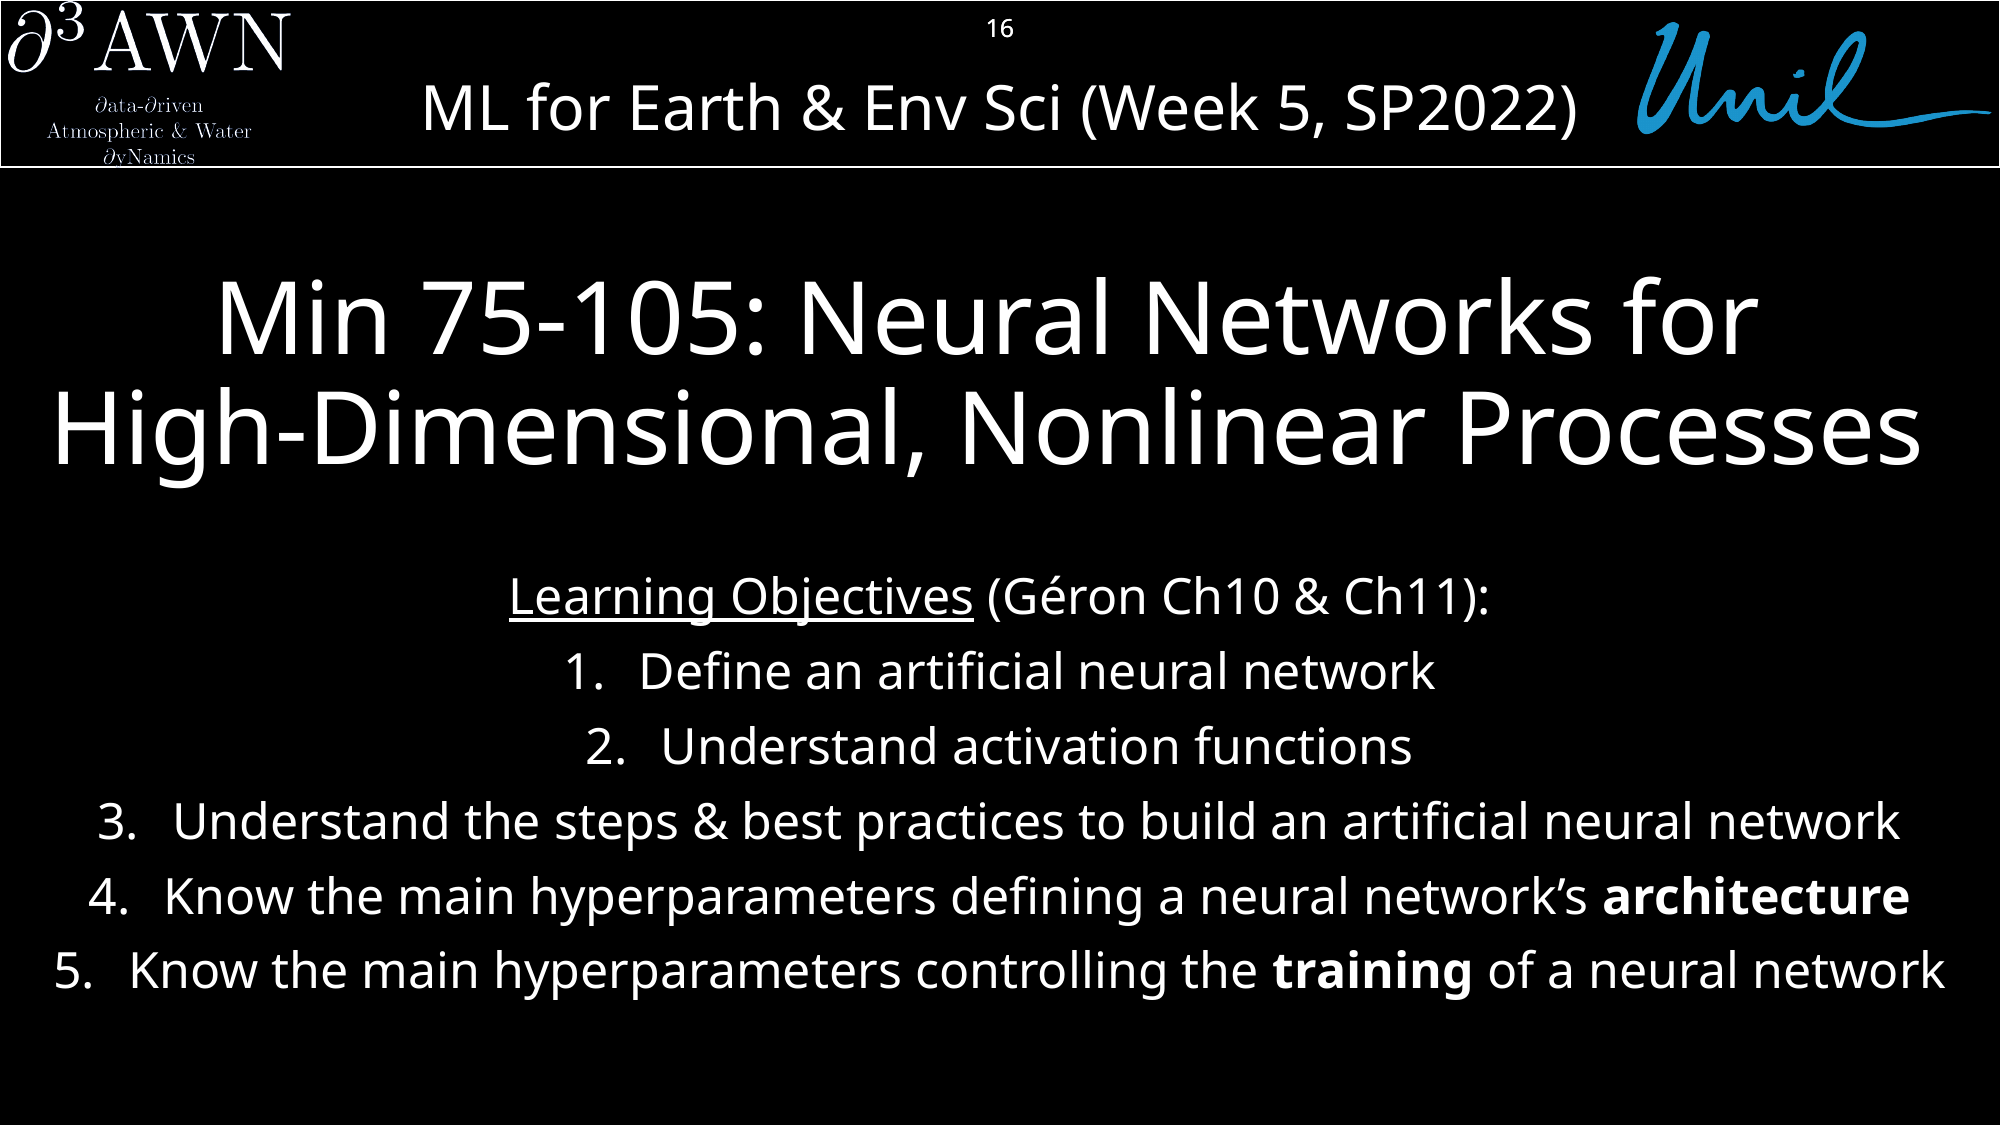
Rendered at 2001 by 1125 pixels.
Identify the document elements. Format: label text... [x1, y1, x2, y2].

picture [0, 0, 298, 168]
picture [1609, 22, 2000, 145]
text_box Learning Objectives (Géron Ch10 & Ch11): Define an artificial neural network Understand activation functions Understand the steps & best practices to build an artificial neural network Know the main hyperparameters defining a neural network’s architecture Know the main hyperparameters controlling the training of a neural network [0, 564, 2000, 1049]
title Min 75-105: Neural Networks for High-Dimensional, Nonlinear Processes [0, 169, 2000, 494]
slide_number 16 [774, 0, 1225, 60]
